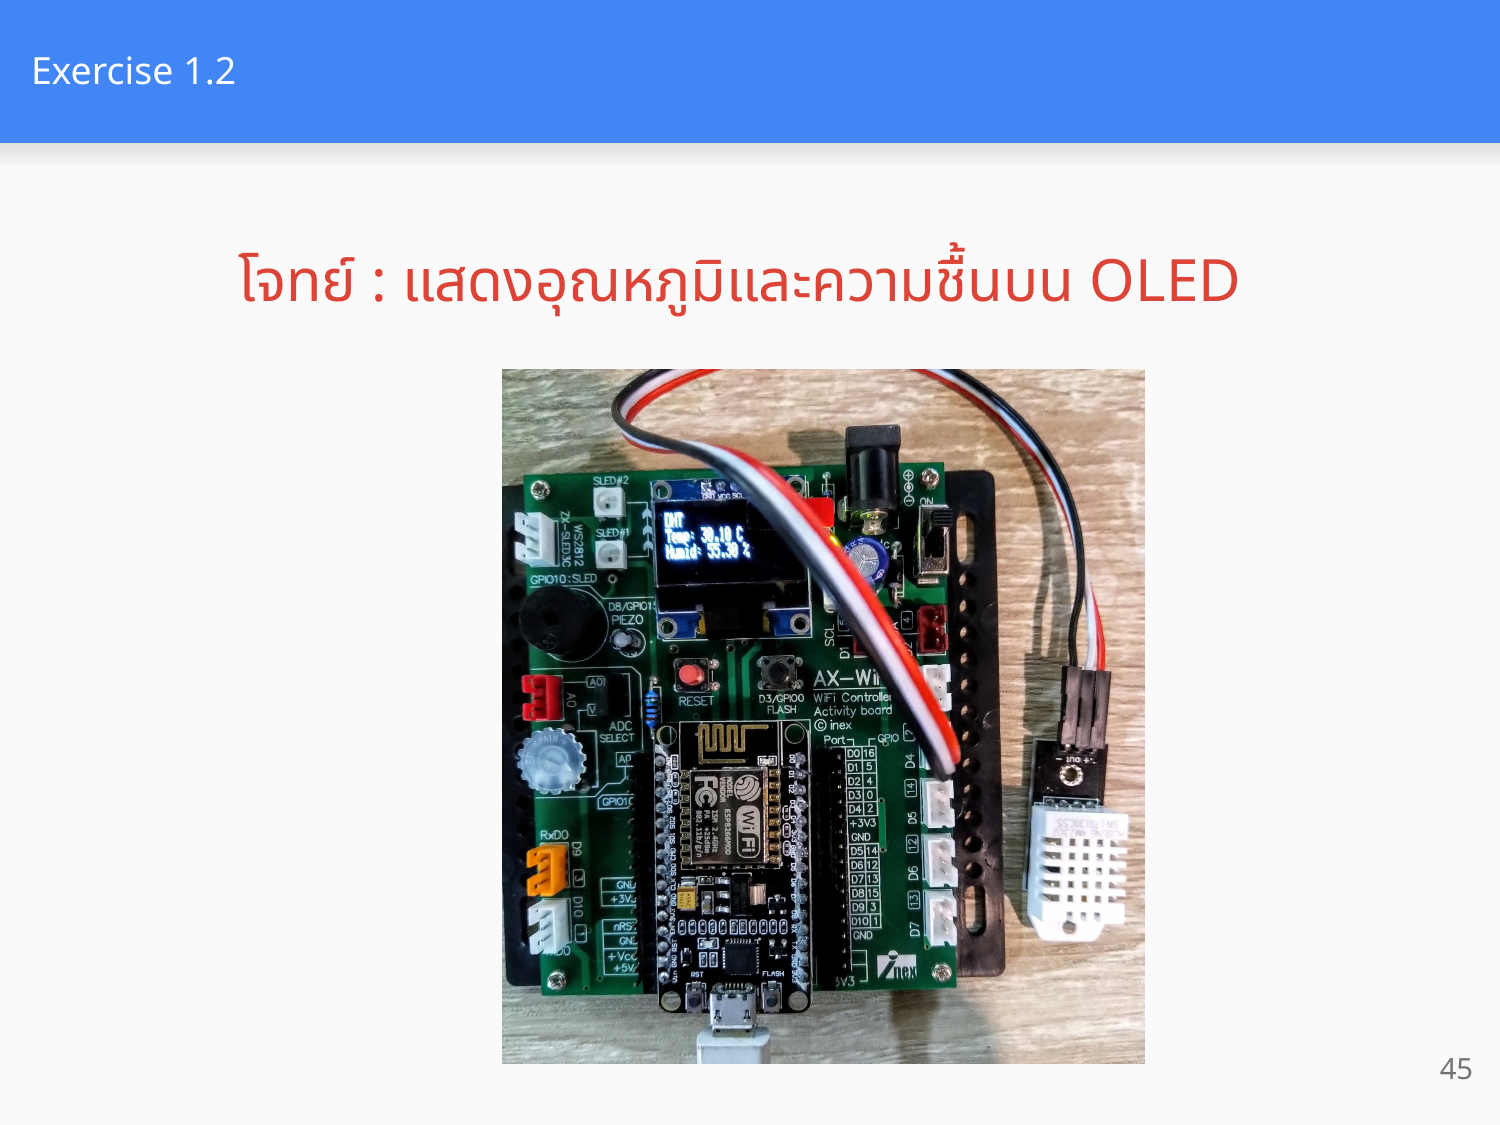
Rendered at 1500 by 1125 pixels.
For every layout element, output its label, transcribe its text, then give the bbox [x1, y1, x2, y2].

slide_number 45 [1398, 1027, 1489, 1114]
picture [502, 369, 1146, 1065]
title Exercise 1.2 [16, 3, 1464, 136]
text_box โจทย์ : แสดงอุณหภูมิและความชื้นบน OLED [223, 235, 1256, 321]
